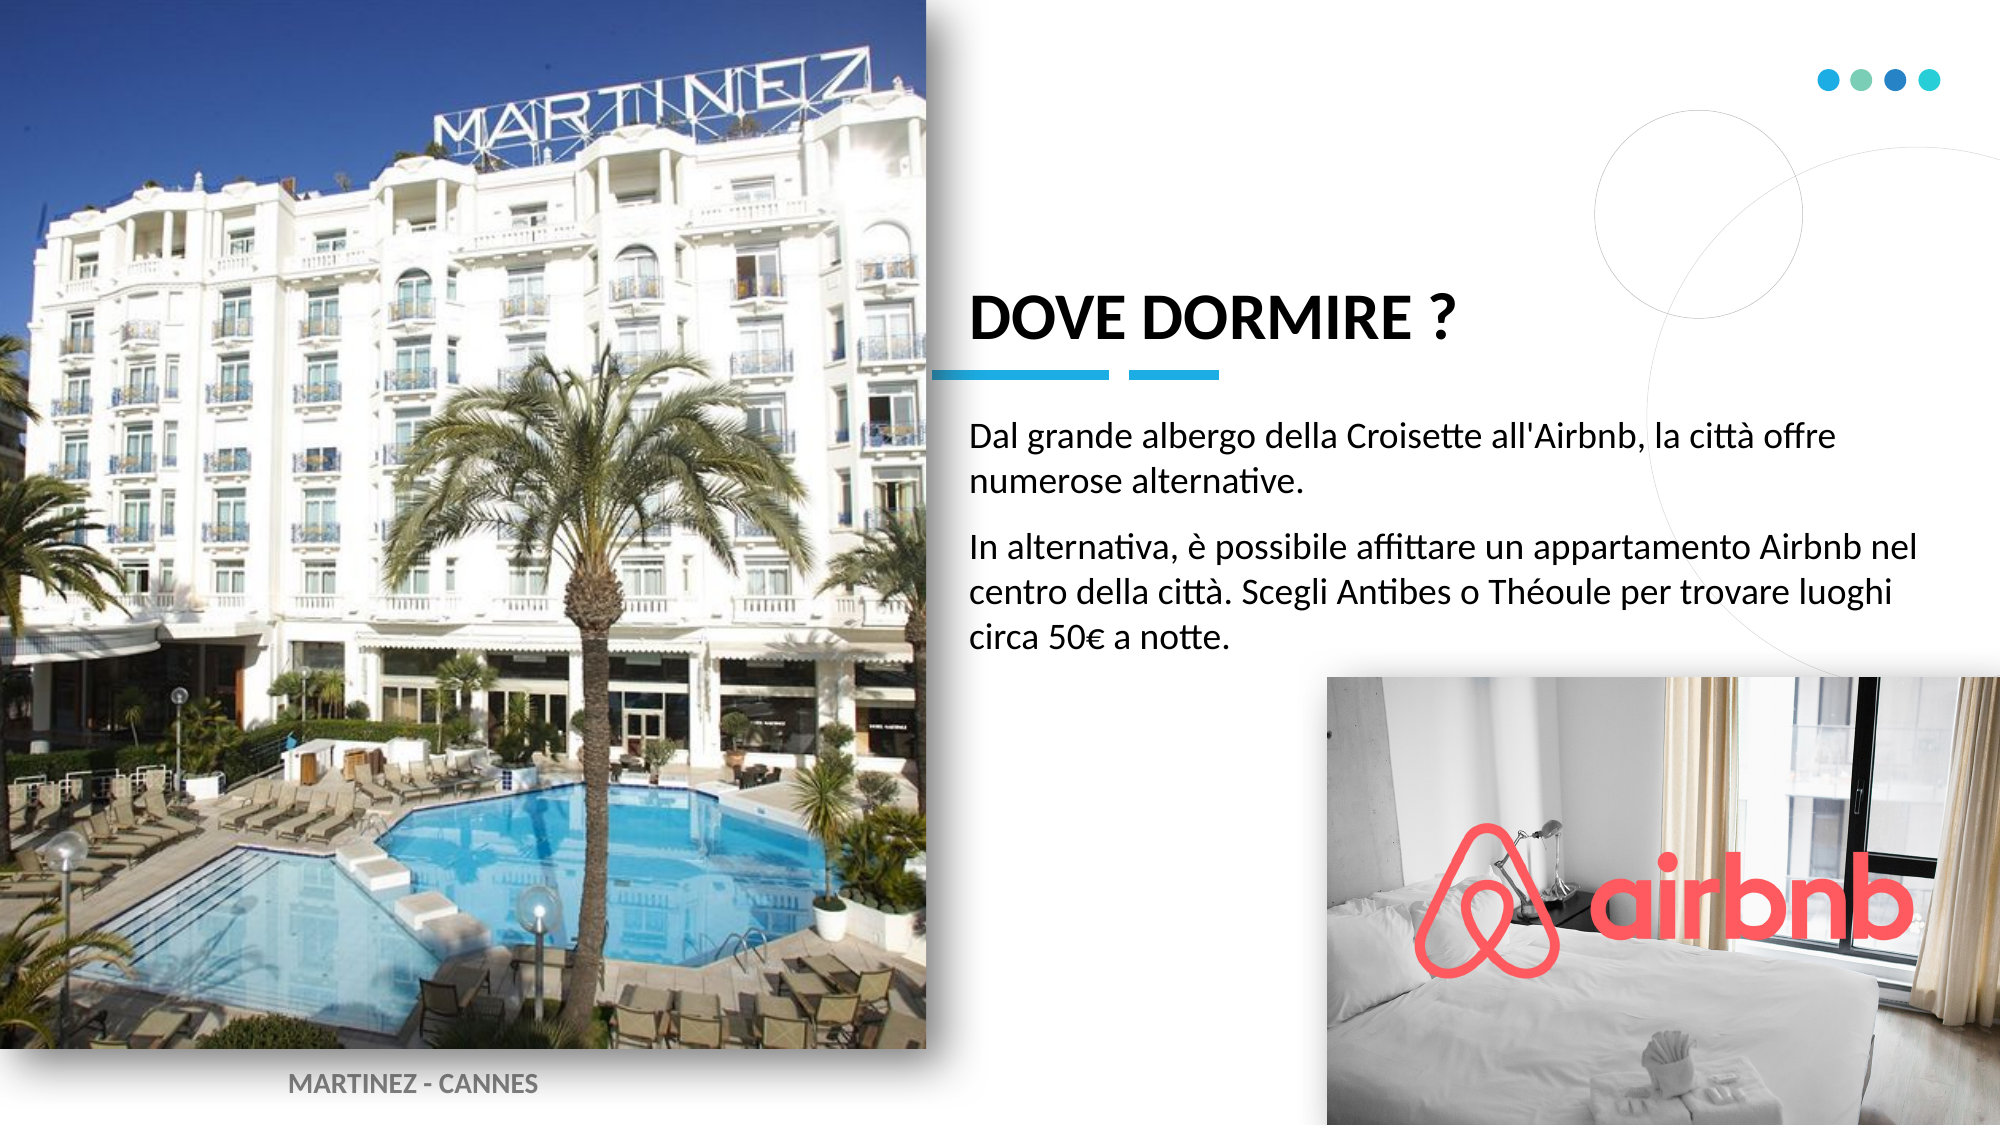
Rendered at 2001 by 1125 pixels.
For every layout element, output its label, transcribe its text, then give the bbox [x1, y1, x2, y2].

list Dal grande albergo della Croisette all'Airbnb, la città offre numerose alternative. In alternativa, è possibile affittare un appartamento Airbnb nel centro della città. Scegli Antibes o Théoule per trovare luoghi circa 50€ a notte. [976, 411, 1958, 978]
picture [1327, 677, 2000, 1125]
picture [0, 0, 927, 1049]
title DOVE DORMIRE ? [976, 171, 1863, 355]
list martinez - CANNES [266, 1097, 638, 1102]
